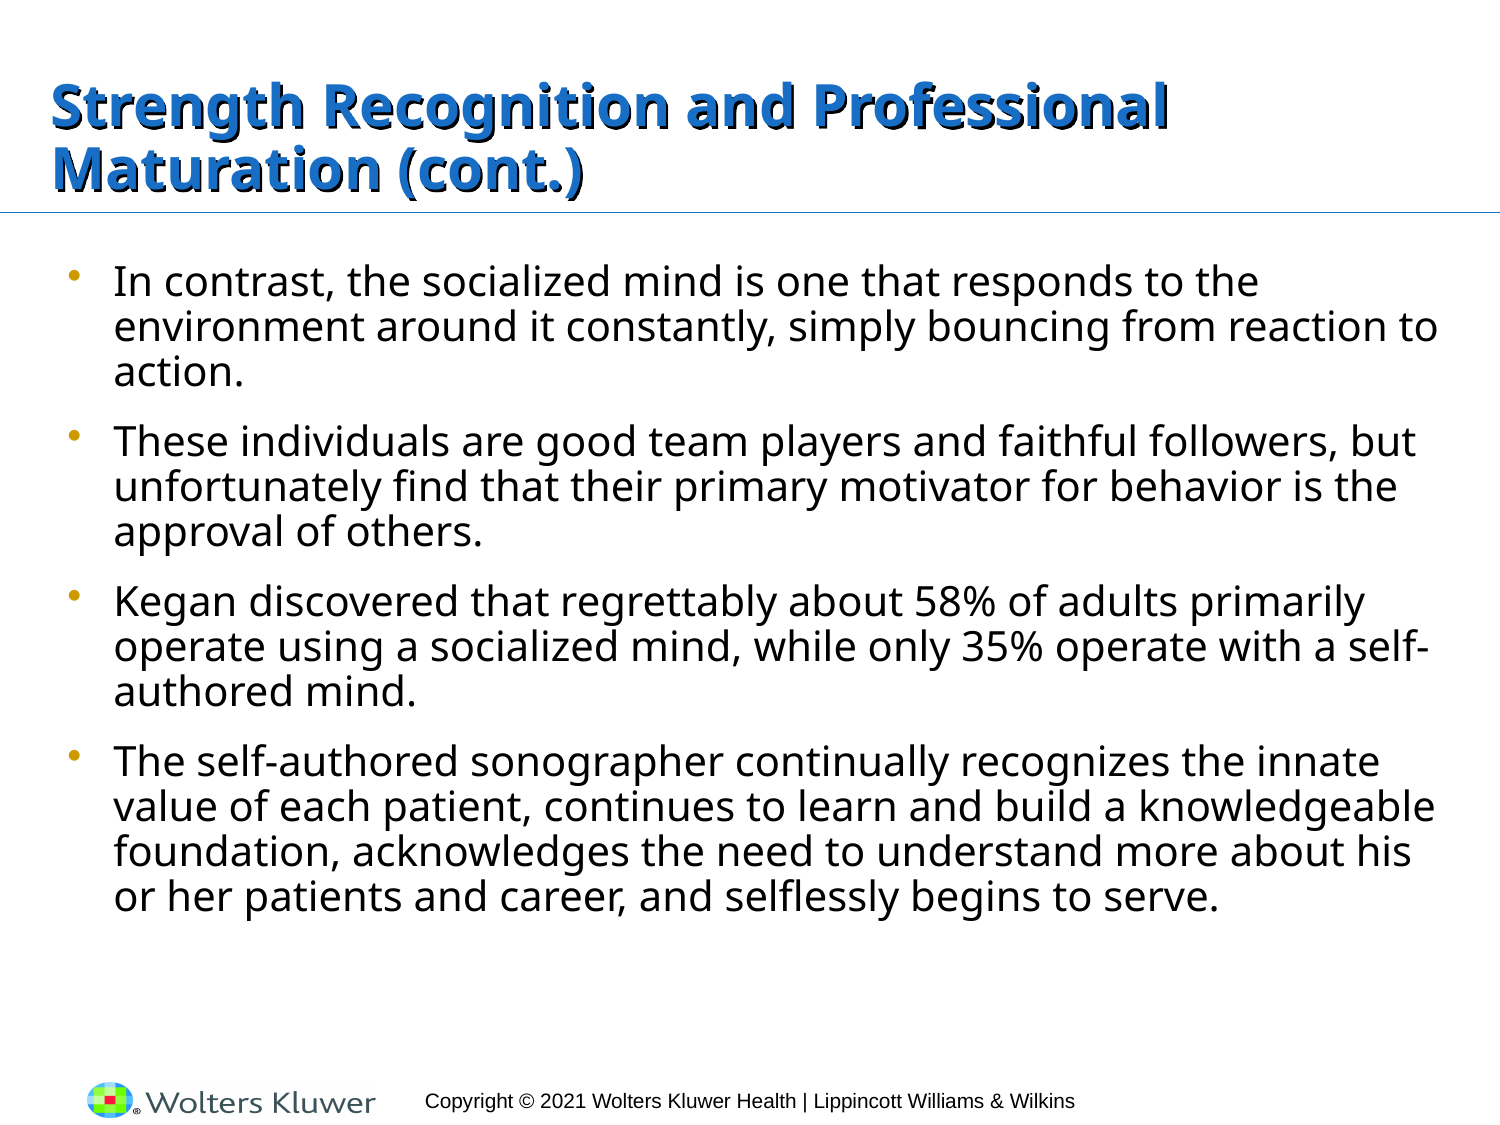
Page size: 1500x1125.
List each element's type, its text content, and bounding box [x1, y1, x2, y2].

picture [87, 1082, 376, 1118]
list In contrast, the socialized mind is one that responds to the environment around it constantly, simply bouncing from reaction to action. These individuals are good team players and faithful followers, but unfortunately find that their primary motivator for behavior is the approval of others. Kegan discovered that regrettably about 58% of adults primarily operate using a socialized mind, while only 35% operate with a self-authored mind. The self-authored sonographer continually recognizes the innate value of each patient, continues to learn and build a knowledgeable foundation, acknowledges the need to understand more about his or her patients and career, and selflessly begins to serve. [51, 252, 1466, 1011]
title Strength Recognition and Professional Maturation (cont.) [50, 74, 1468, 203]
